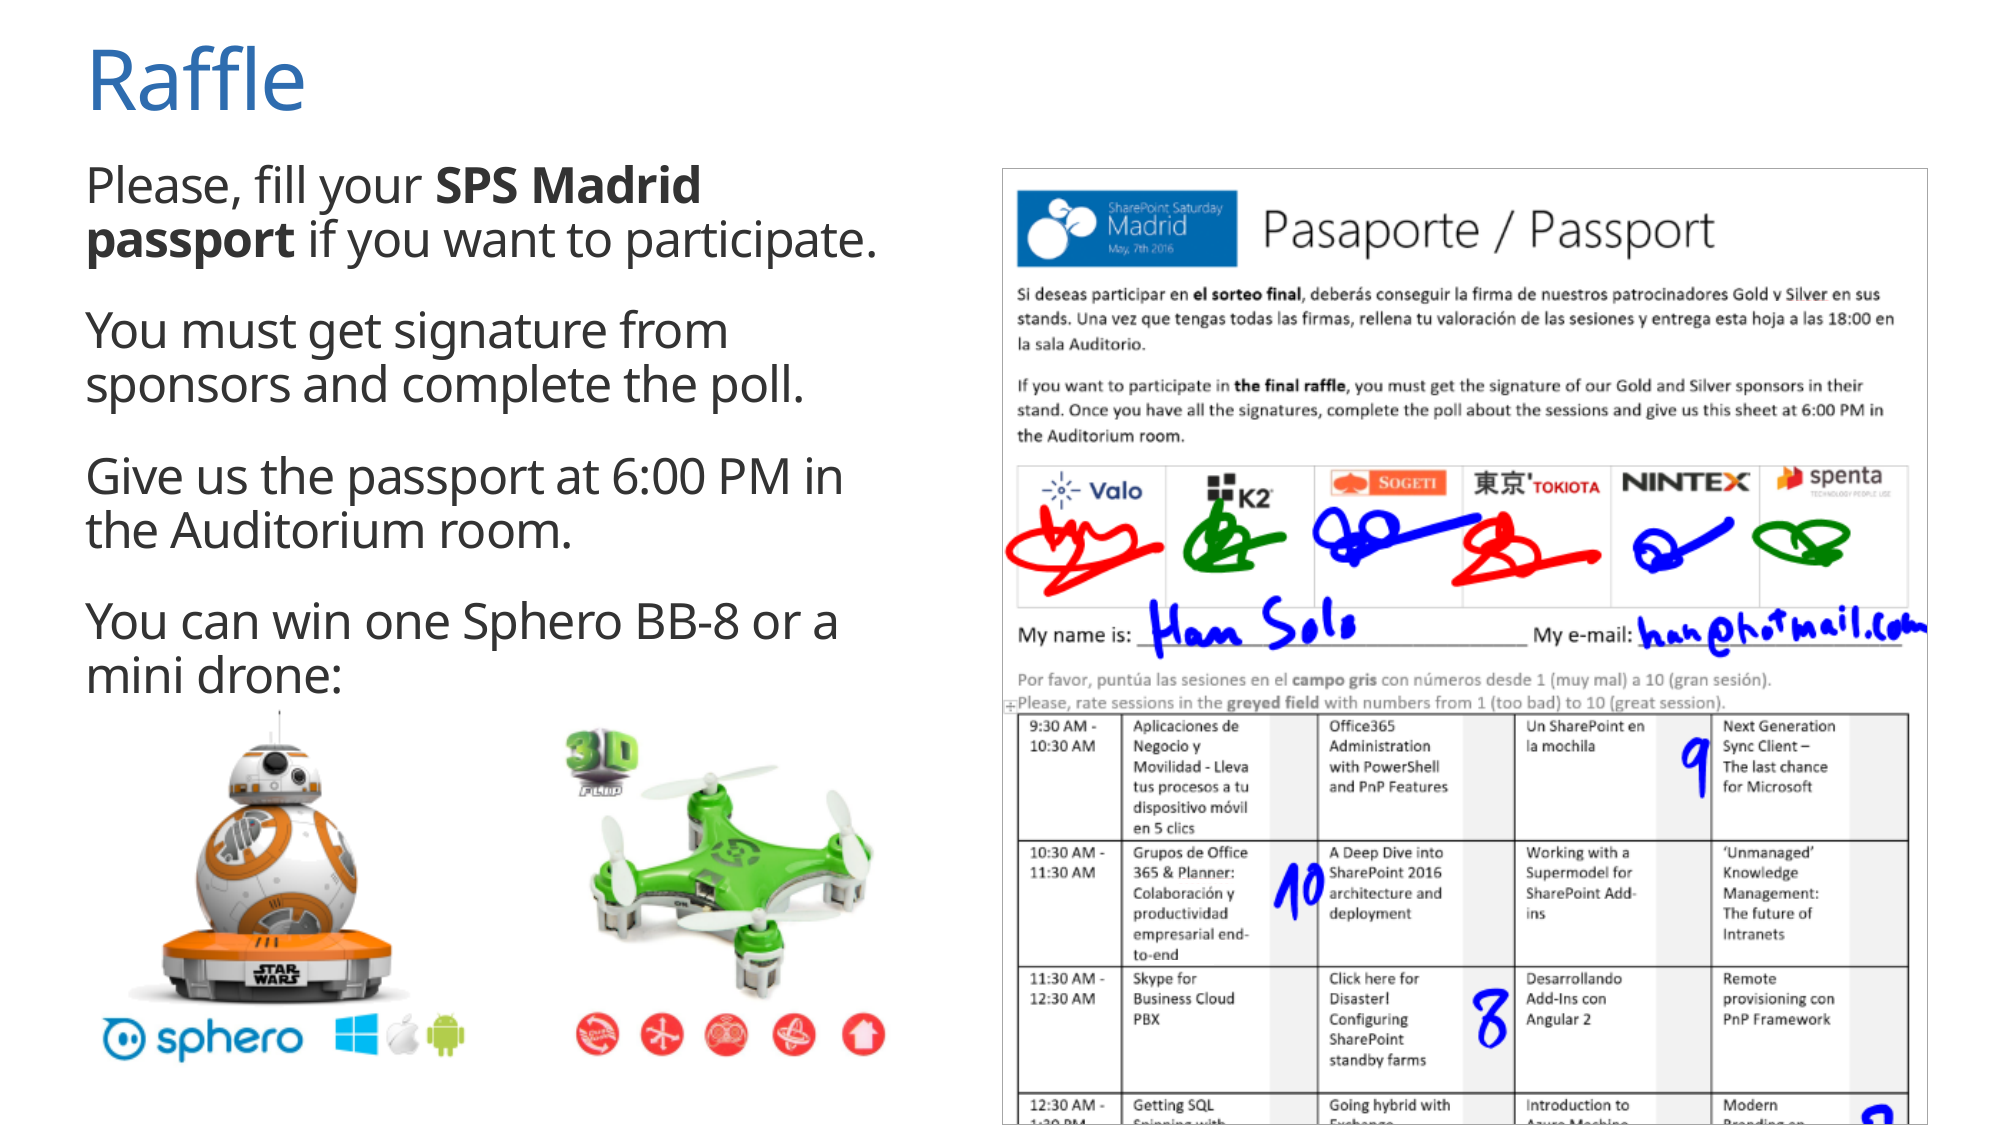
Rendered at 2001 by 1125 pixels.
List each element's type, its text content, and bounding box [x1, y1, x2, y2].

title Raffle [85, 37, 1915, 161]
picture [21, 637, 985, 1083]
list Please, fill your SPS Madrid passport if you want to participate. You must get signature from sponsors and complete the poll. Give us the passport at 6:00 PM in the Auditorium room. You can win one Sphero BB-8 or a mini drone: [85, 160, 897, 637]
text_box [1001, 168, 1928, 1125]
